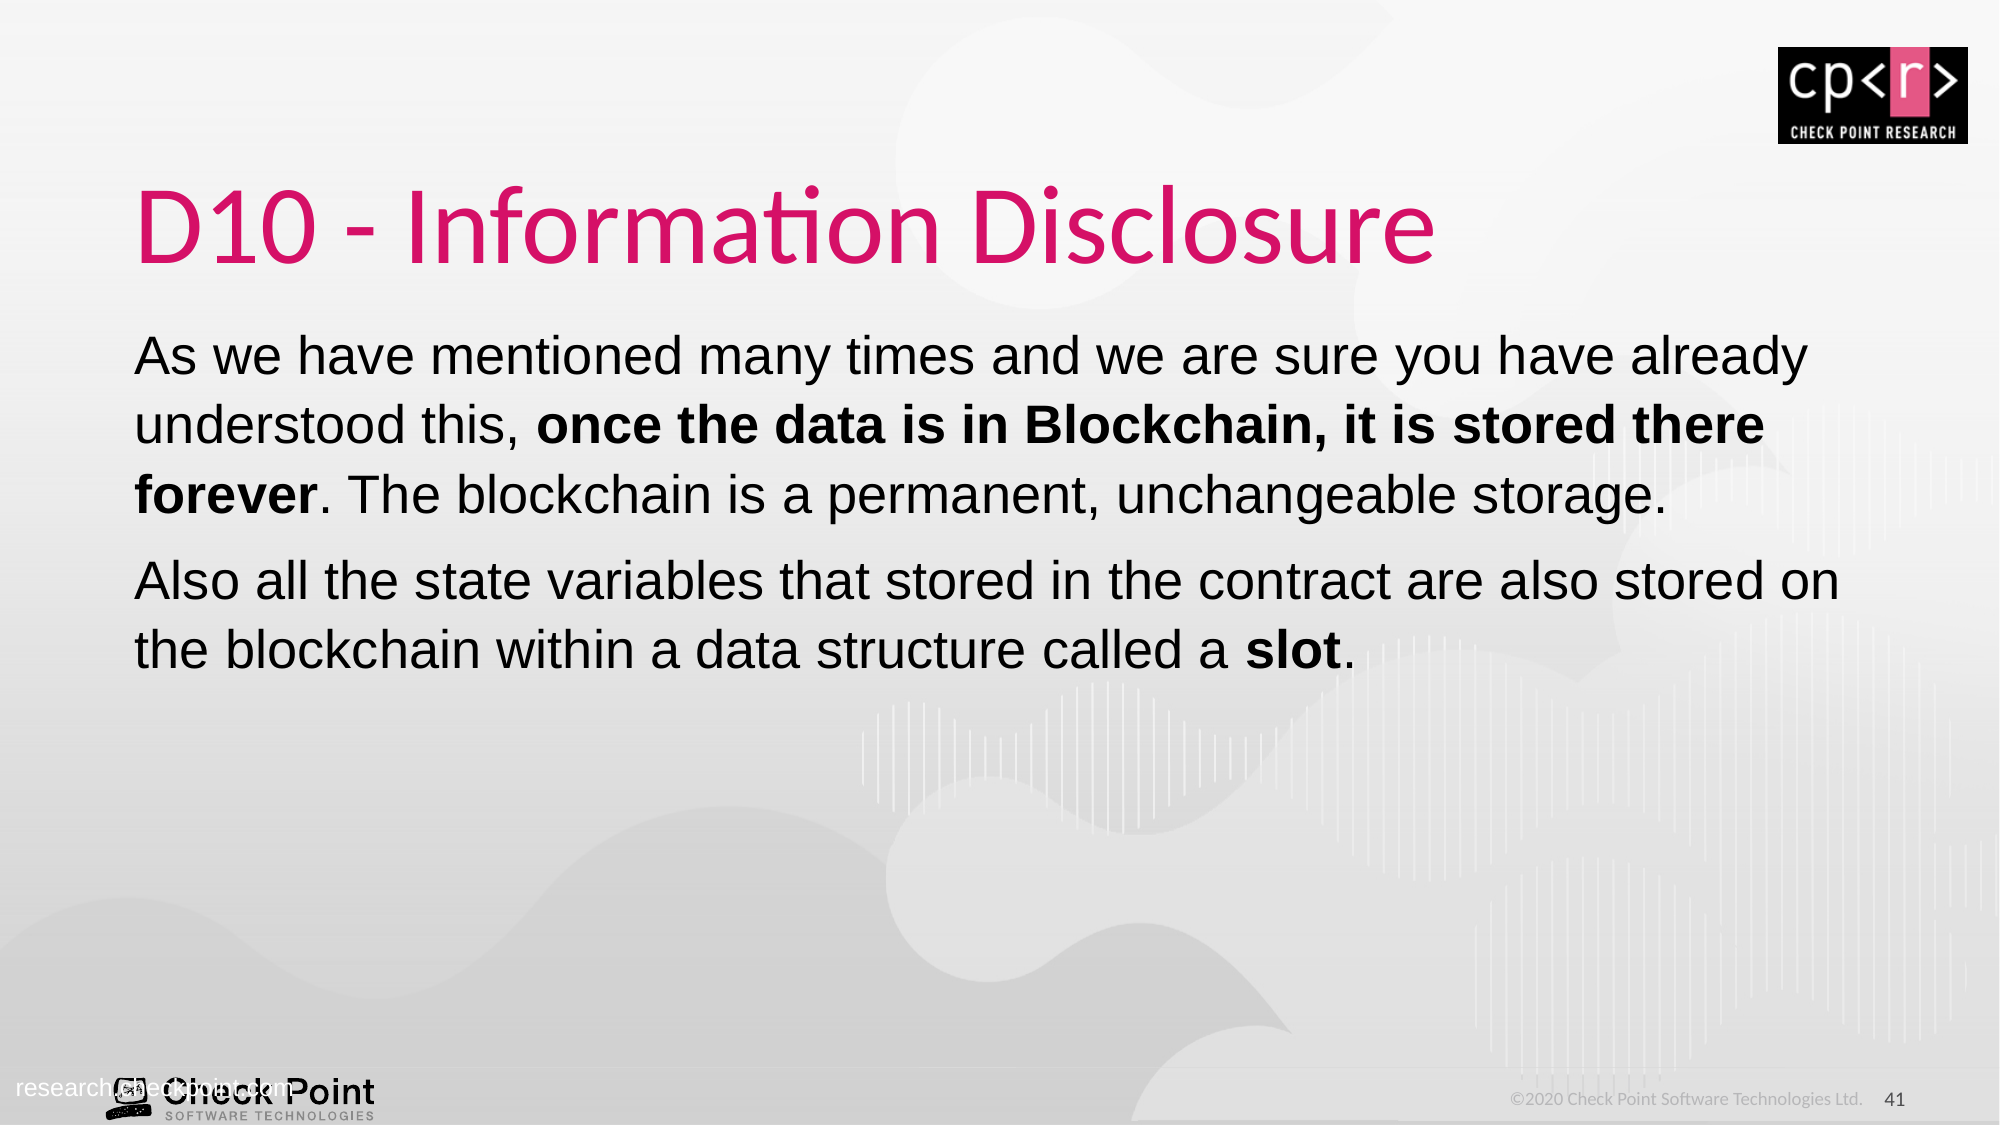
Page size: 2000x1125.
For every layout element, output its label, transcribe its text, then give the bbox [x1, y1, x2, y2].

picture [315, 1089, 324, 1101]
text_box research.checkpoint.com [0, 1063, 310, 1109]
title D10 - Information Disclosure [119, 134, 1808, 251]
picture [0, 1068, 2000, 1125]
picture [0, 0, 2000, 1067]
text_box As we have mentioned many times and we are sure you have already understood this, once the data is in Blockchain, it is stored there forever. The blockchain is a permanent, unchangeable storage. Also all the state variables that stored in the contract are also stored on the blockchain within a data structure called a slot. [119, 308, 1900, 688]
